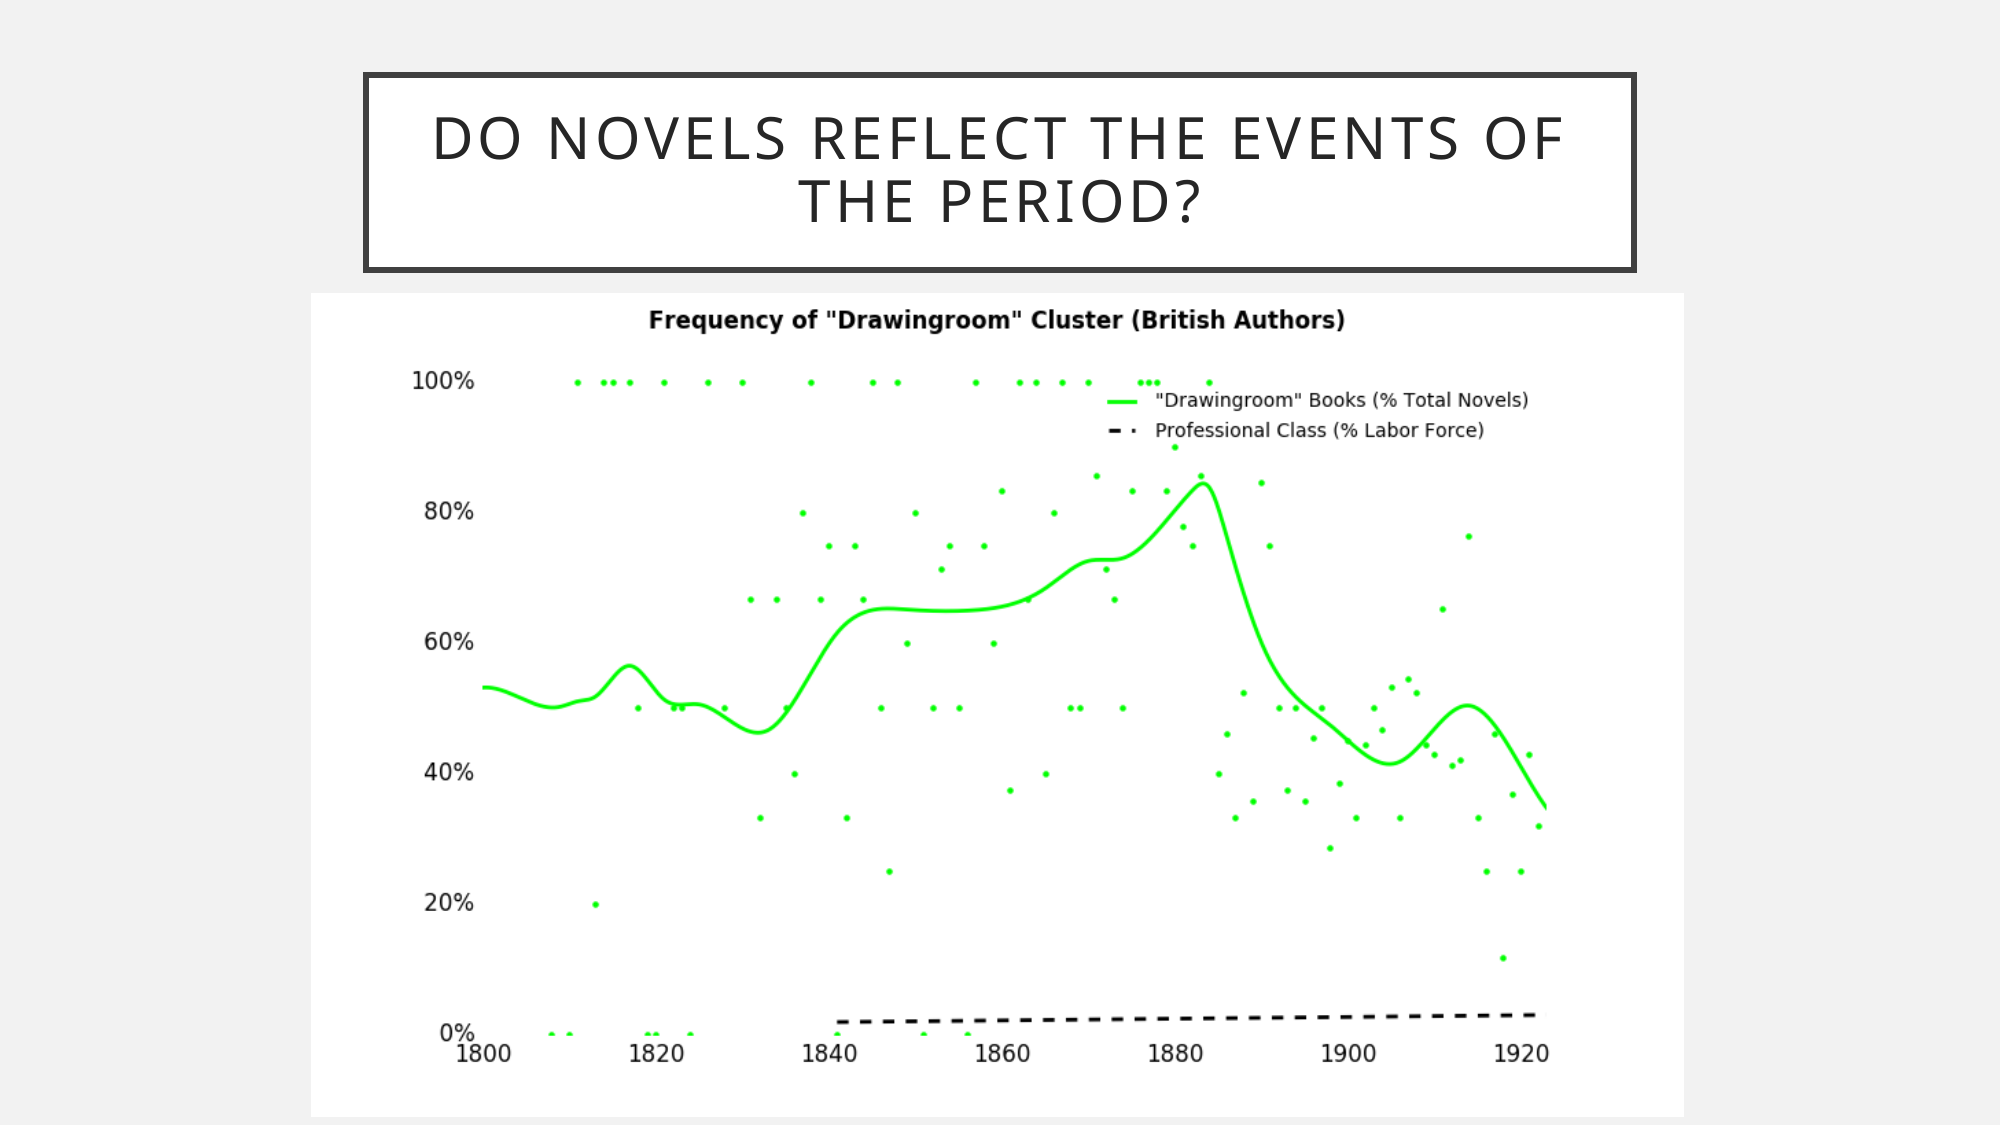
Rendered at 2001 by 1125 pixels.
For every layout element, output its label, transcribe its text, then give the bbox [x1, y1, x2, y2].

title do novels reflect the events of the period? [363, 72, 1637, 273]
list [311, 293, 1684, 1117]
